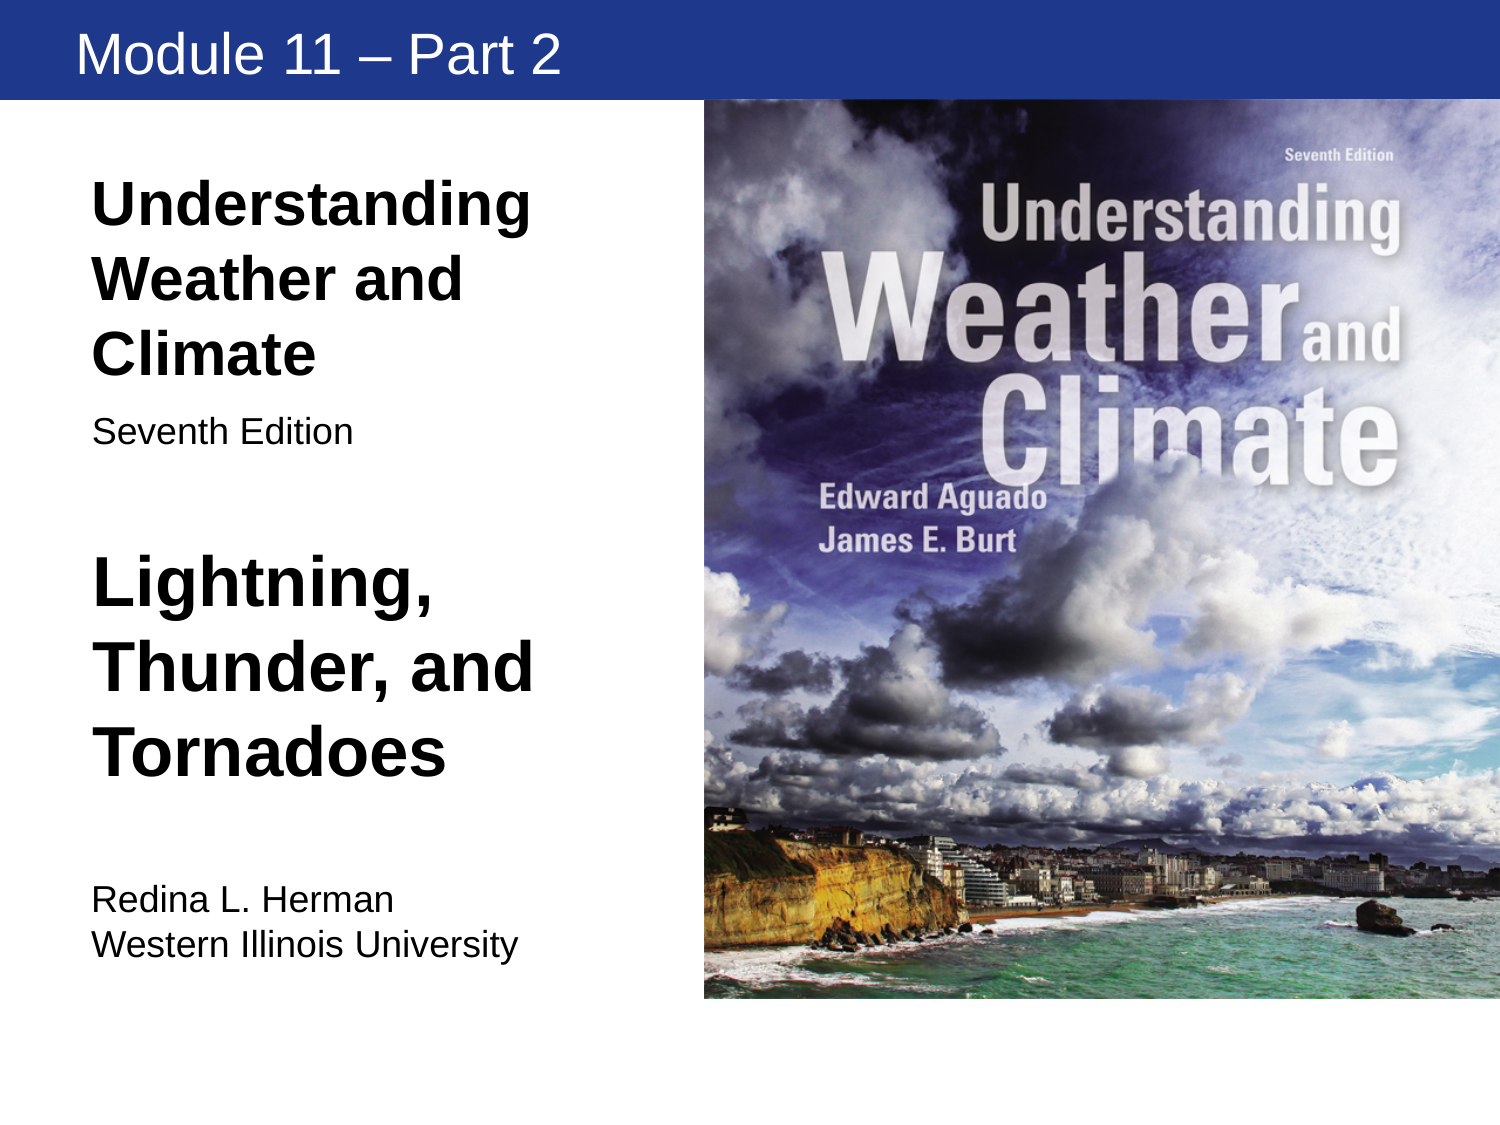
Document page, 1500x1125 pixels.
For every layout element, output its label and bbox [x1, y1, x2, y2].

picture [704, 99, 1500, 999]
